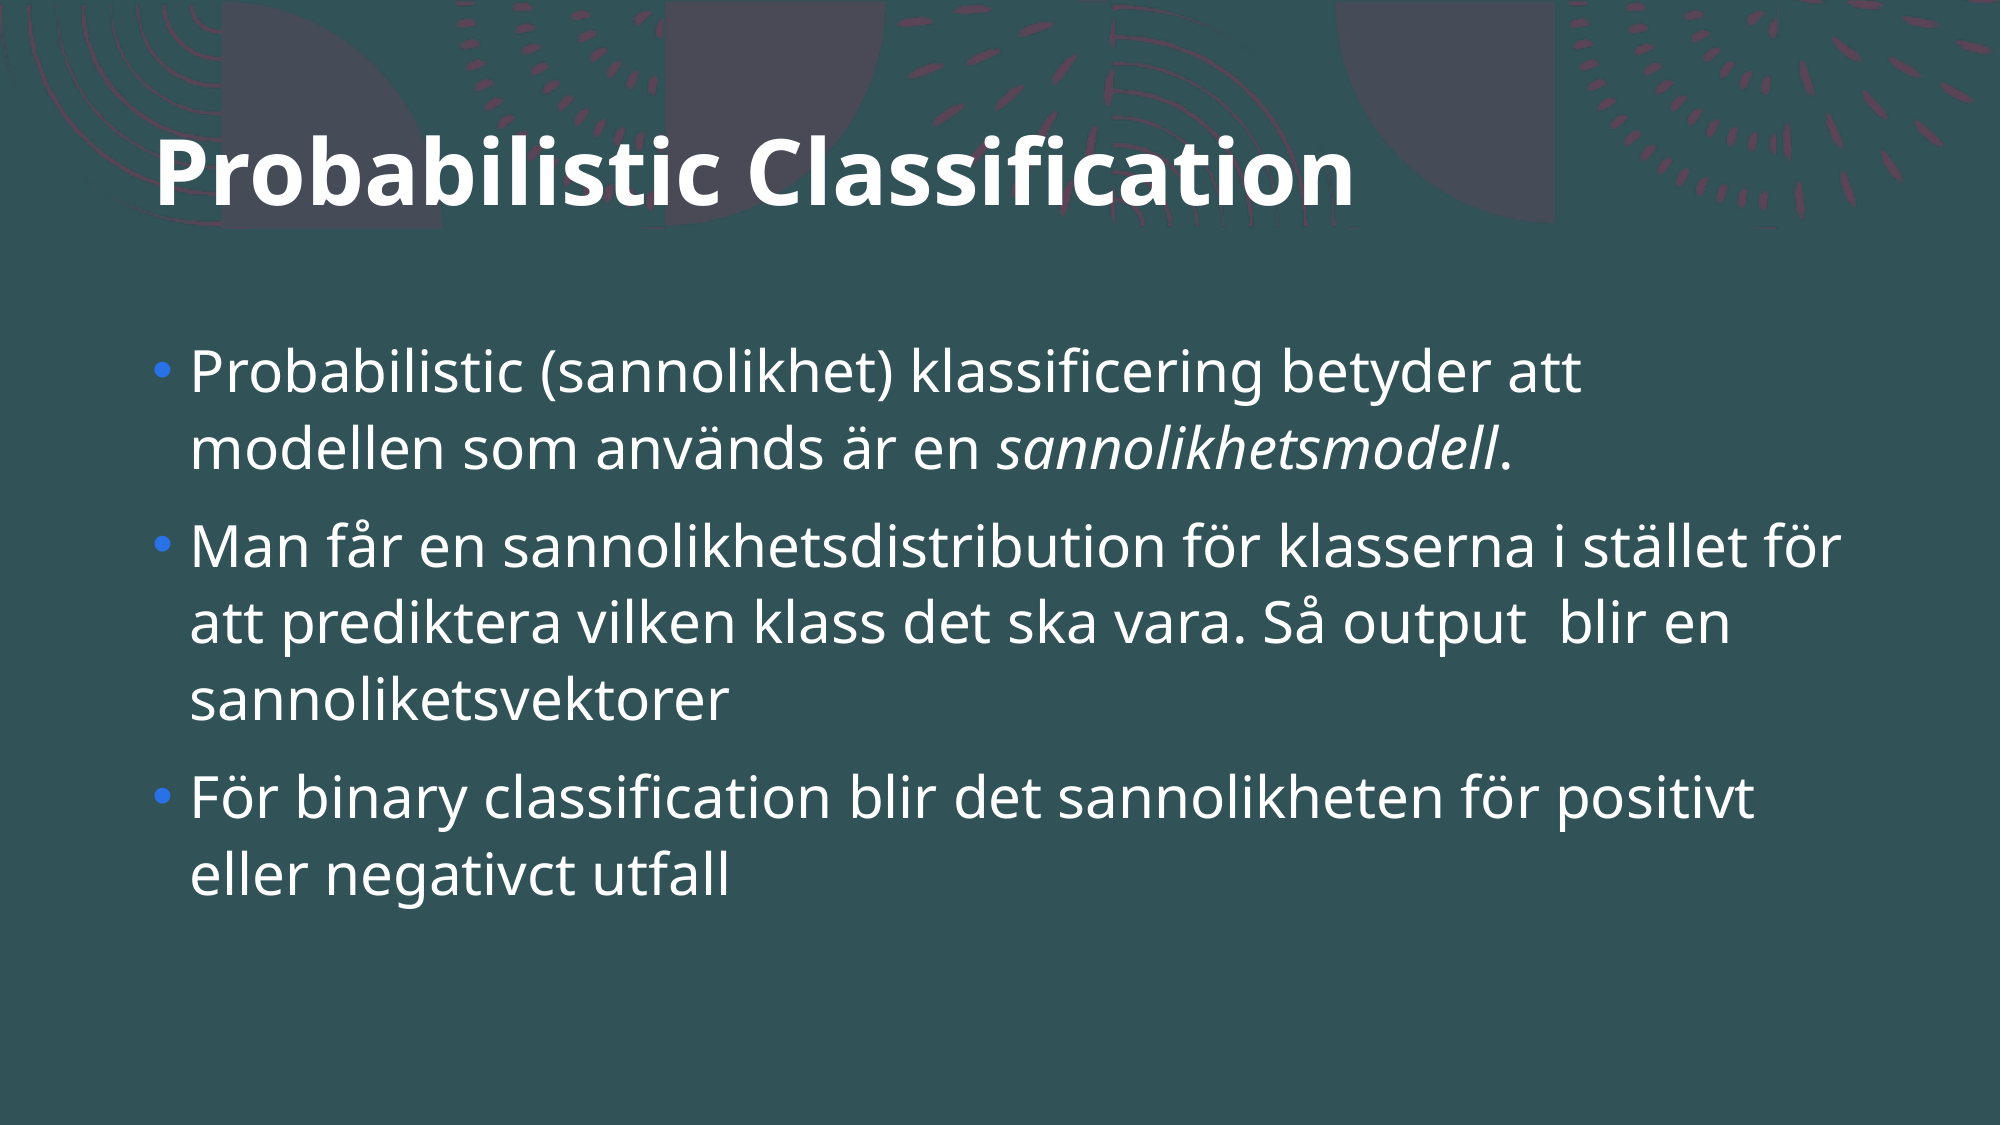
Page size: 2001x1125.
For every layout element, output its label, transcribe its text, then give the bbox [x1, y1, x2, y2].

title Probabilistic Classification [137, 60, 1863, 278]
